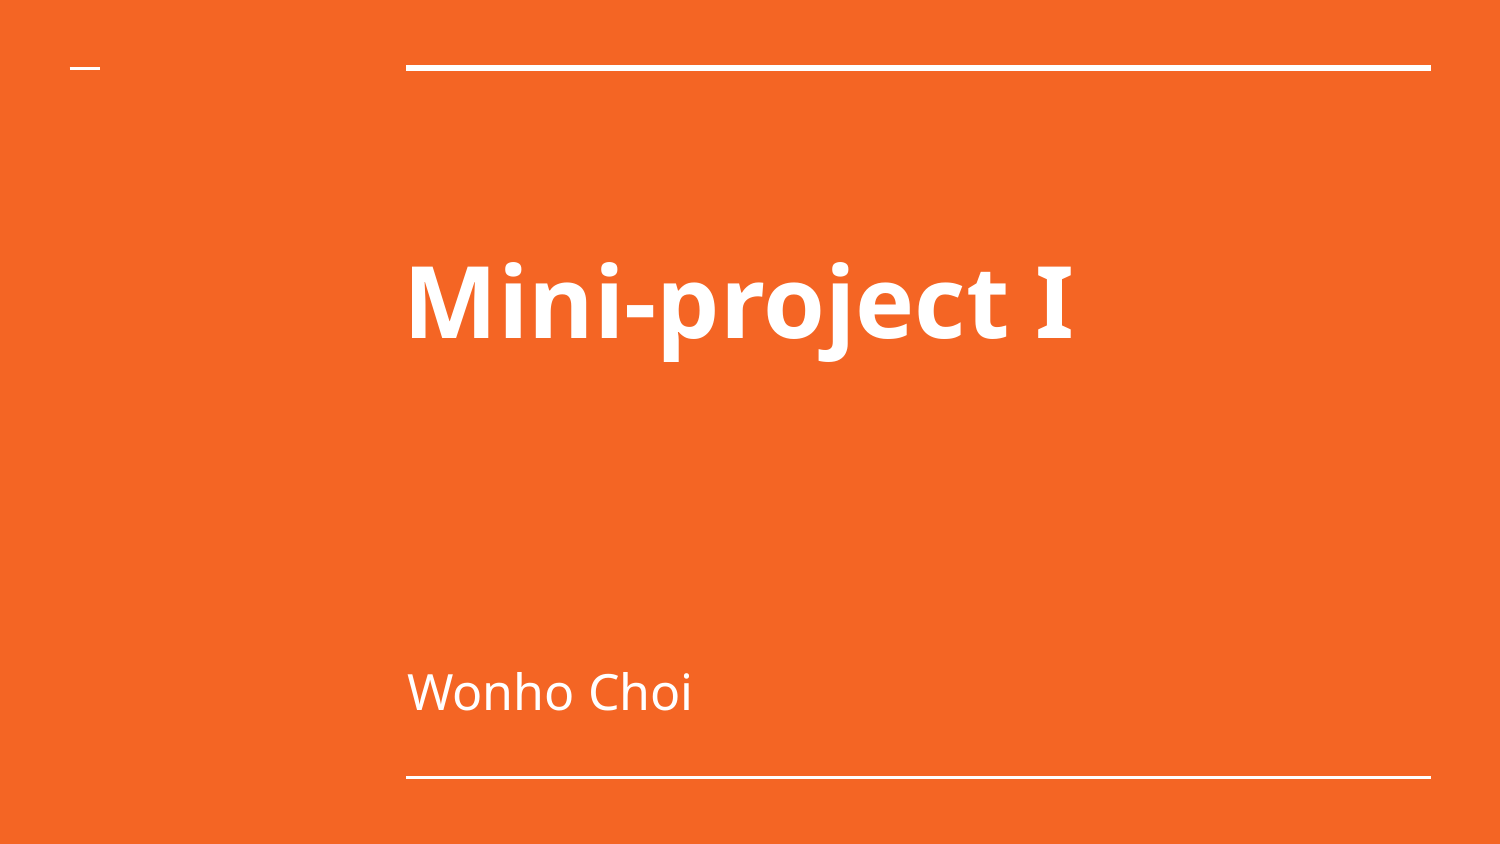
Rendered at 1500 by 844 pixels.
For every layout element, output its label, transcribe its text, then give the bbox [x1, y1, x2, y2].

title Mini-project I [389, 103, 1428, 357]
subtitle Wonho Choi [392, 531, 1431, 735]
